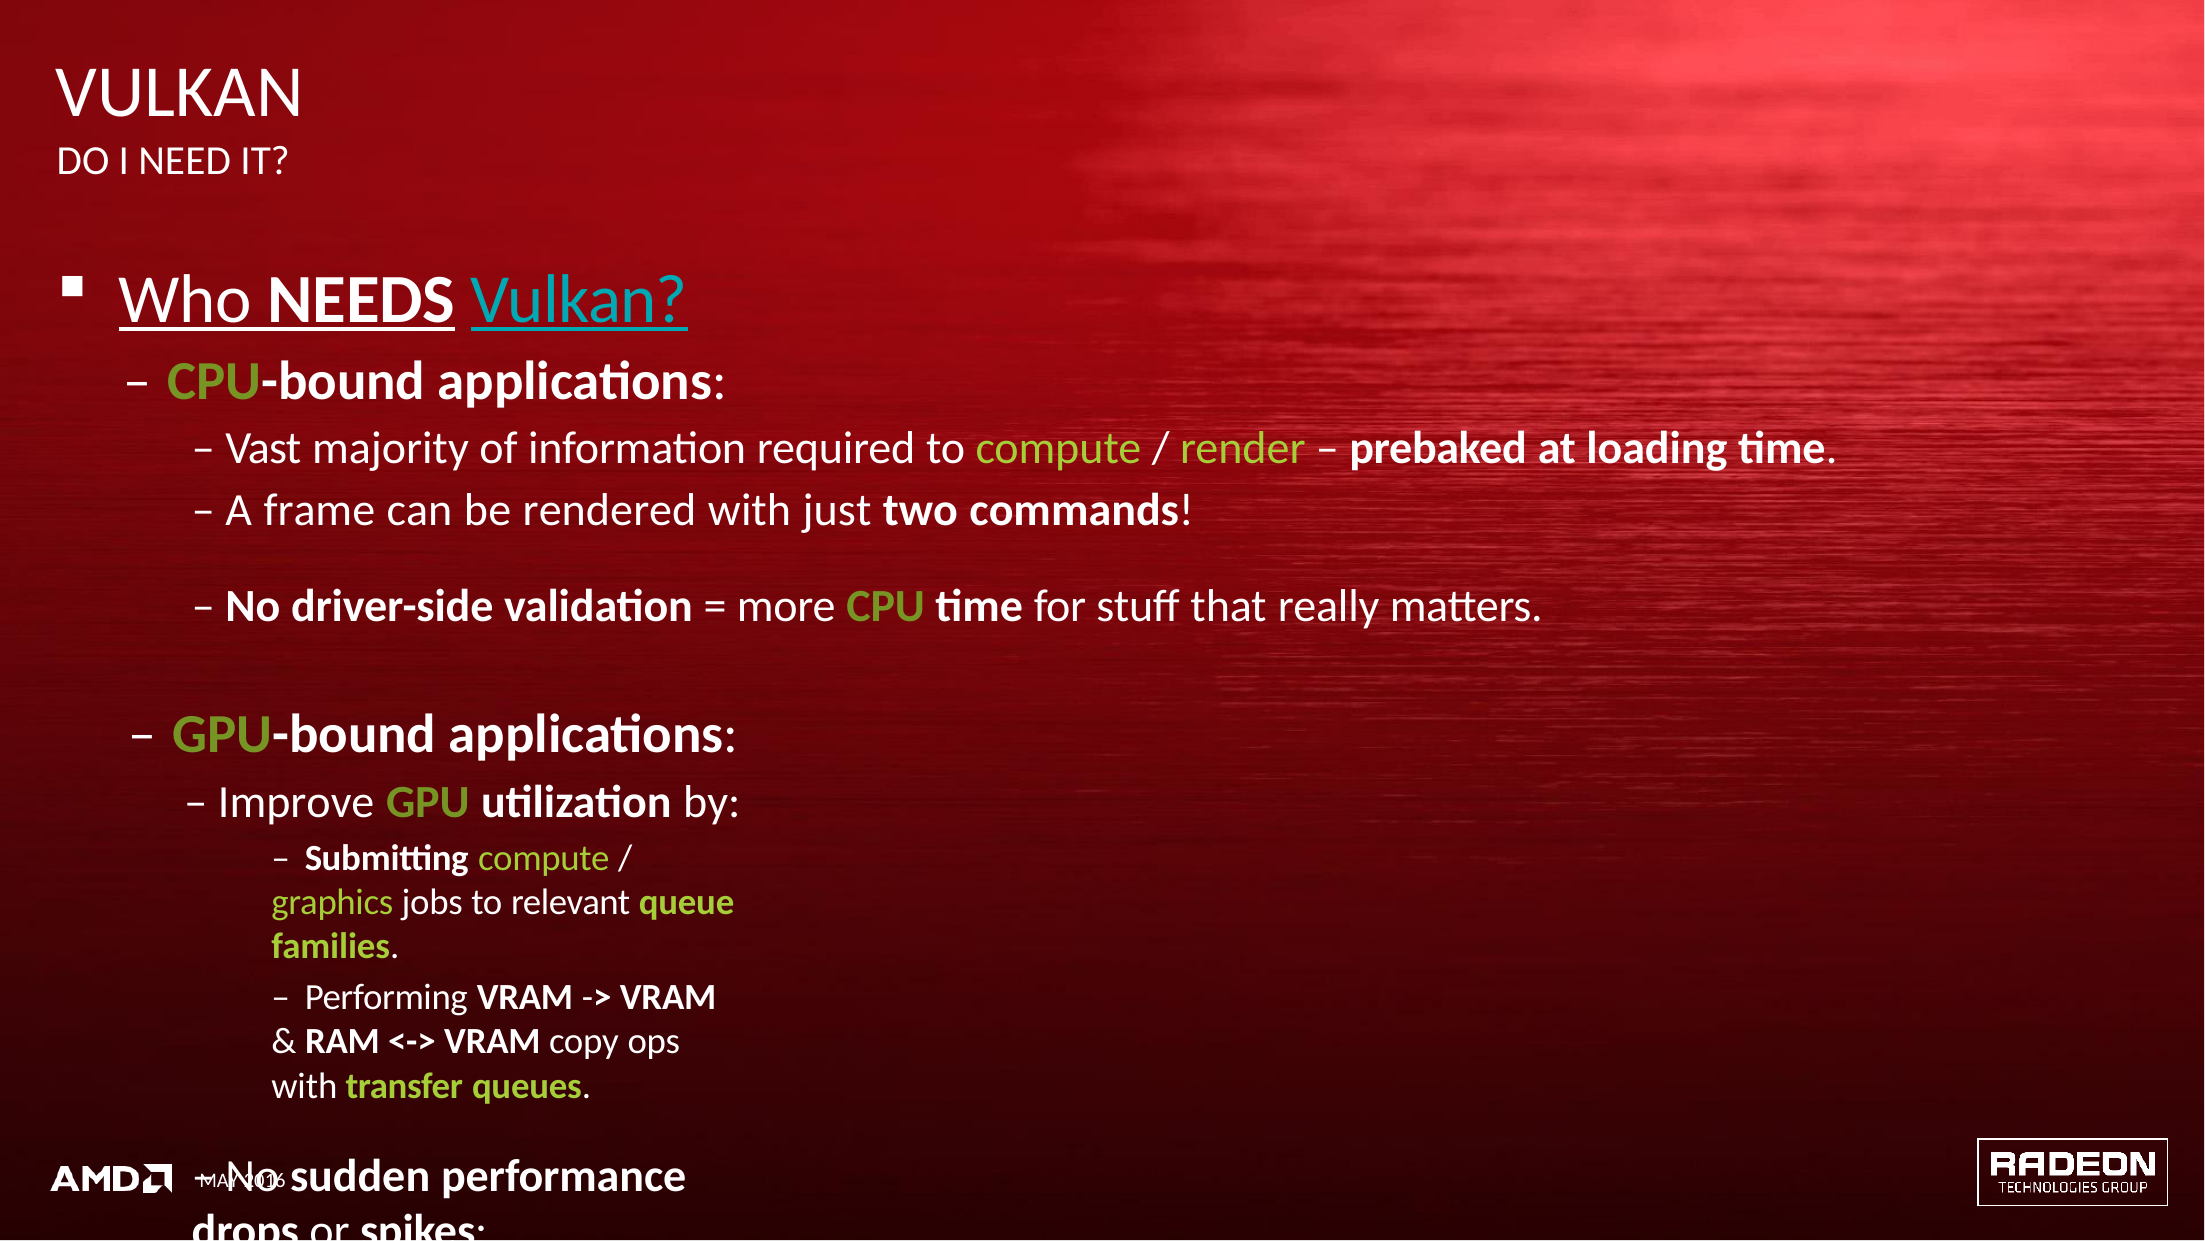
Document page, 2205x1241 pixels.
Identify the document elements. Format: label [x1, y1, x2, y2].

text_box [0, 0, 2205, 1241]
